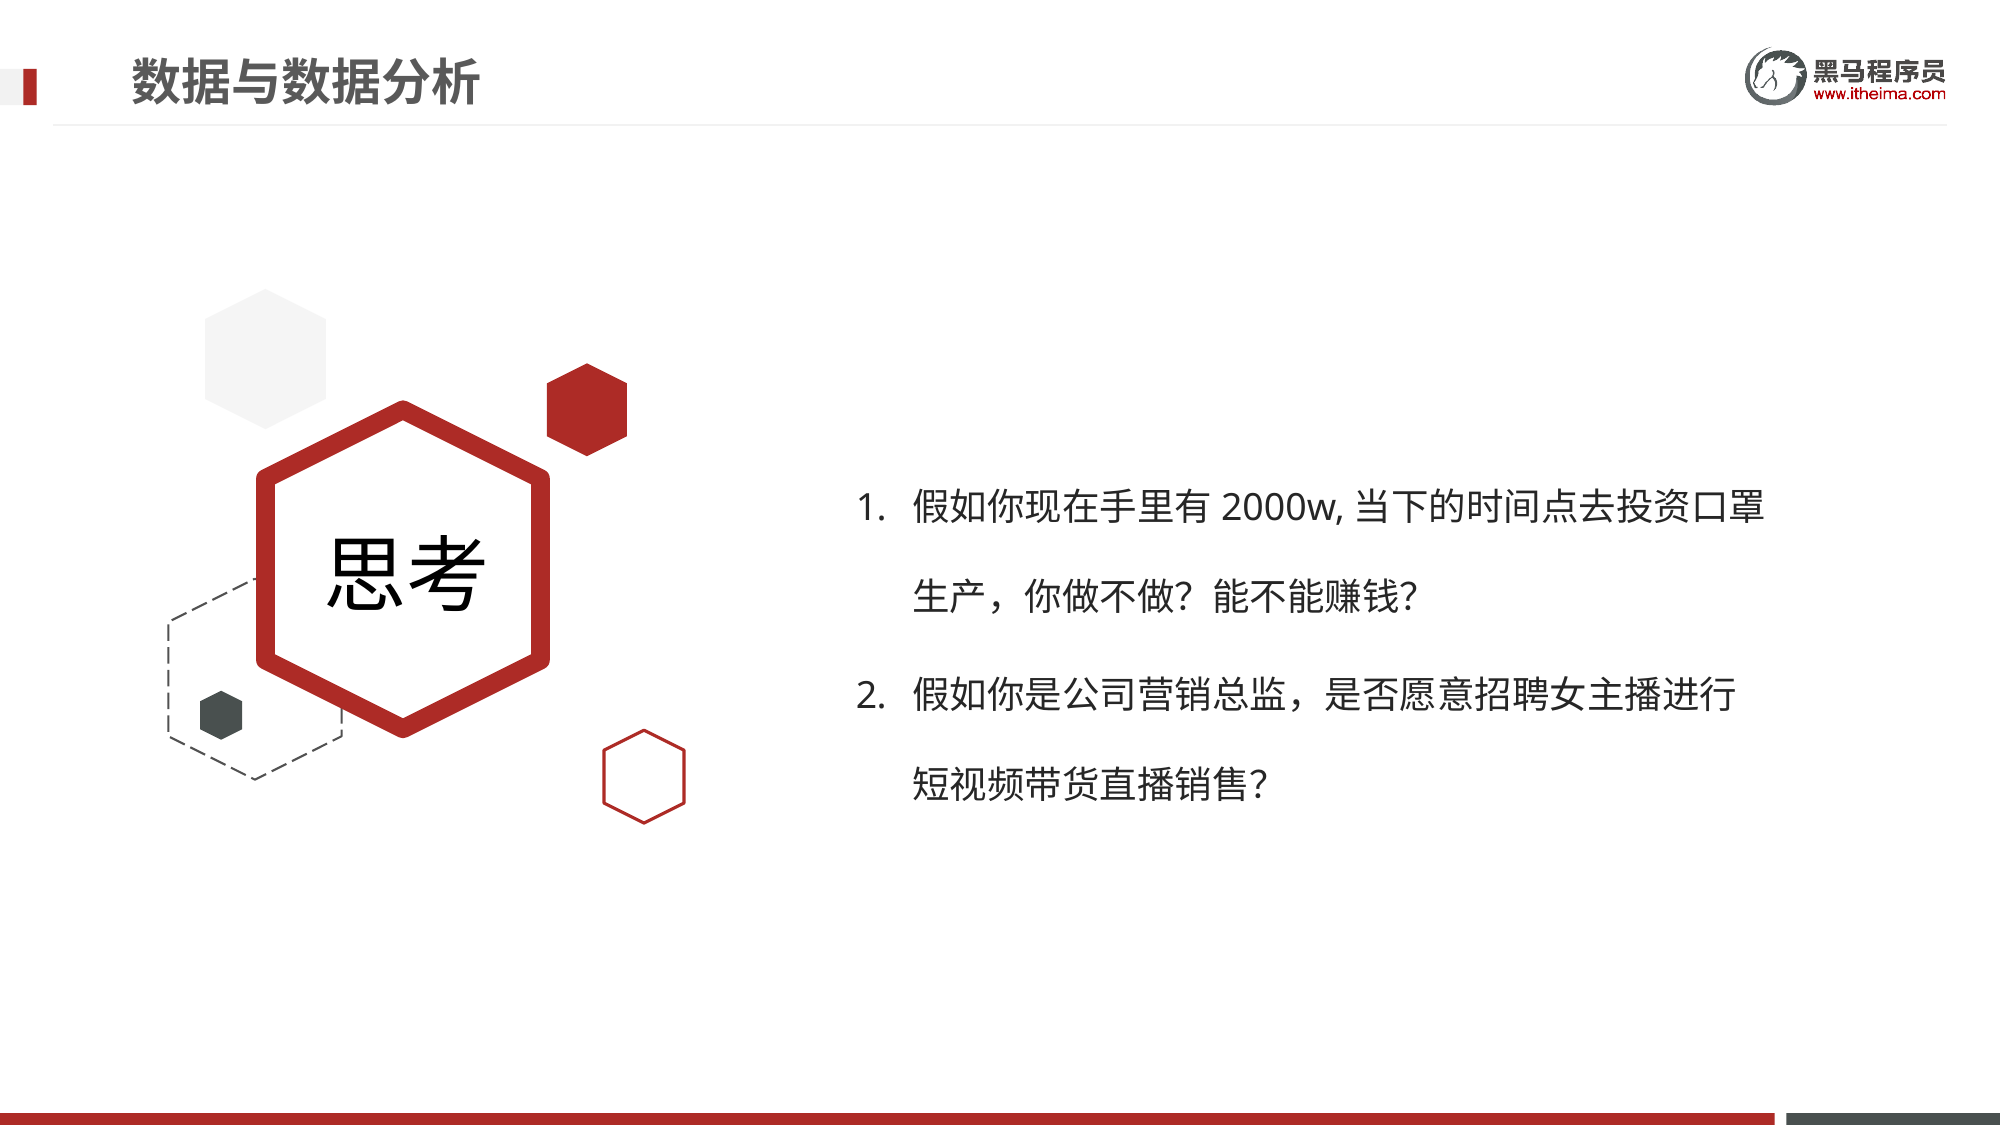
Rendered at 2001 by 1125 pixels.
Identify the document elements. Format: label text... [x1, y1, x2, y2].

list 假如你现在手里有2000w,当下的时间点去投资口罩生产，你做不做？能不能赚钱？ 假如你是公司营销总监，是否愿意招聘女主播进行短视频带货直播销售？ [841, 235, 1786, 1009]
picture [1744, 46, 1946, 106]
title 数据与数据分析 [116, 38, 1556, 124]
